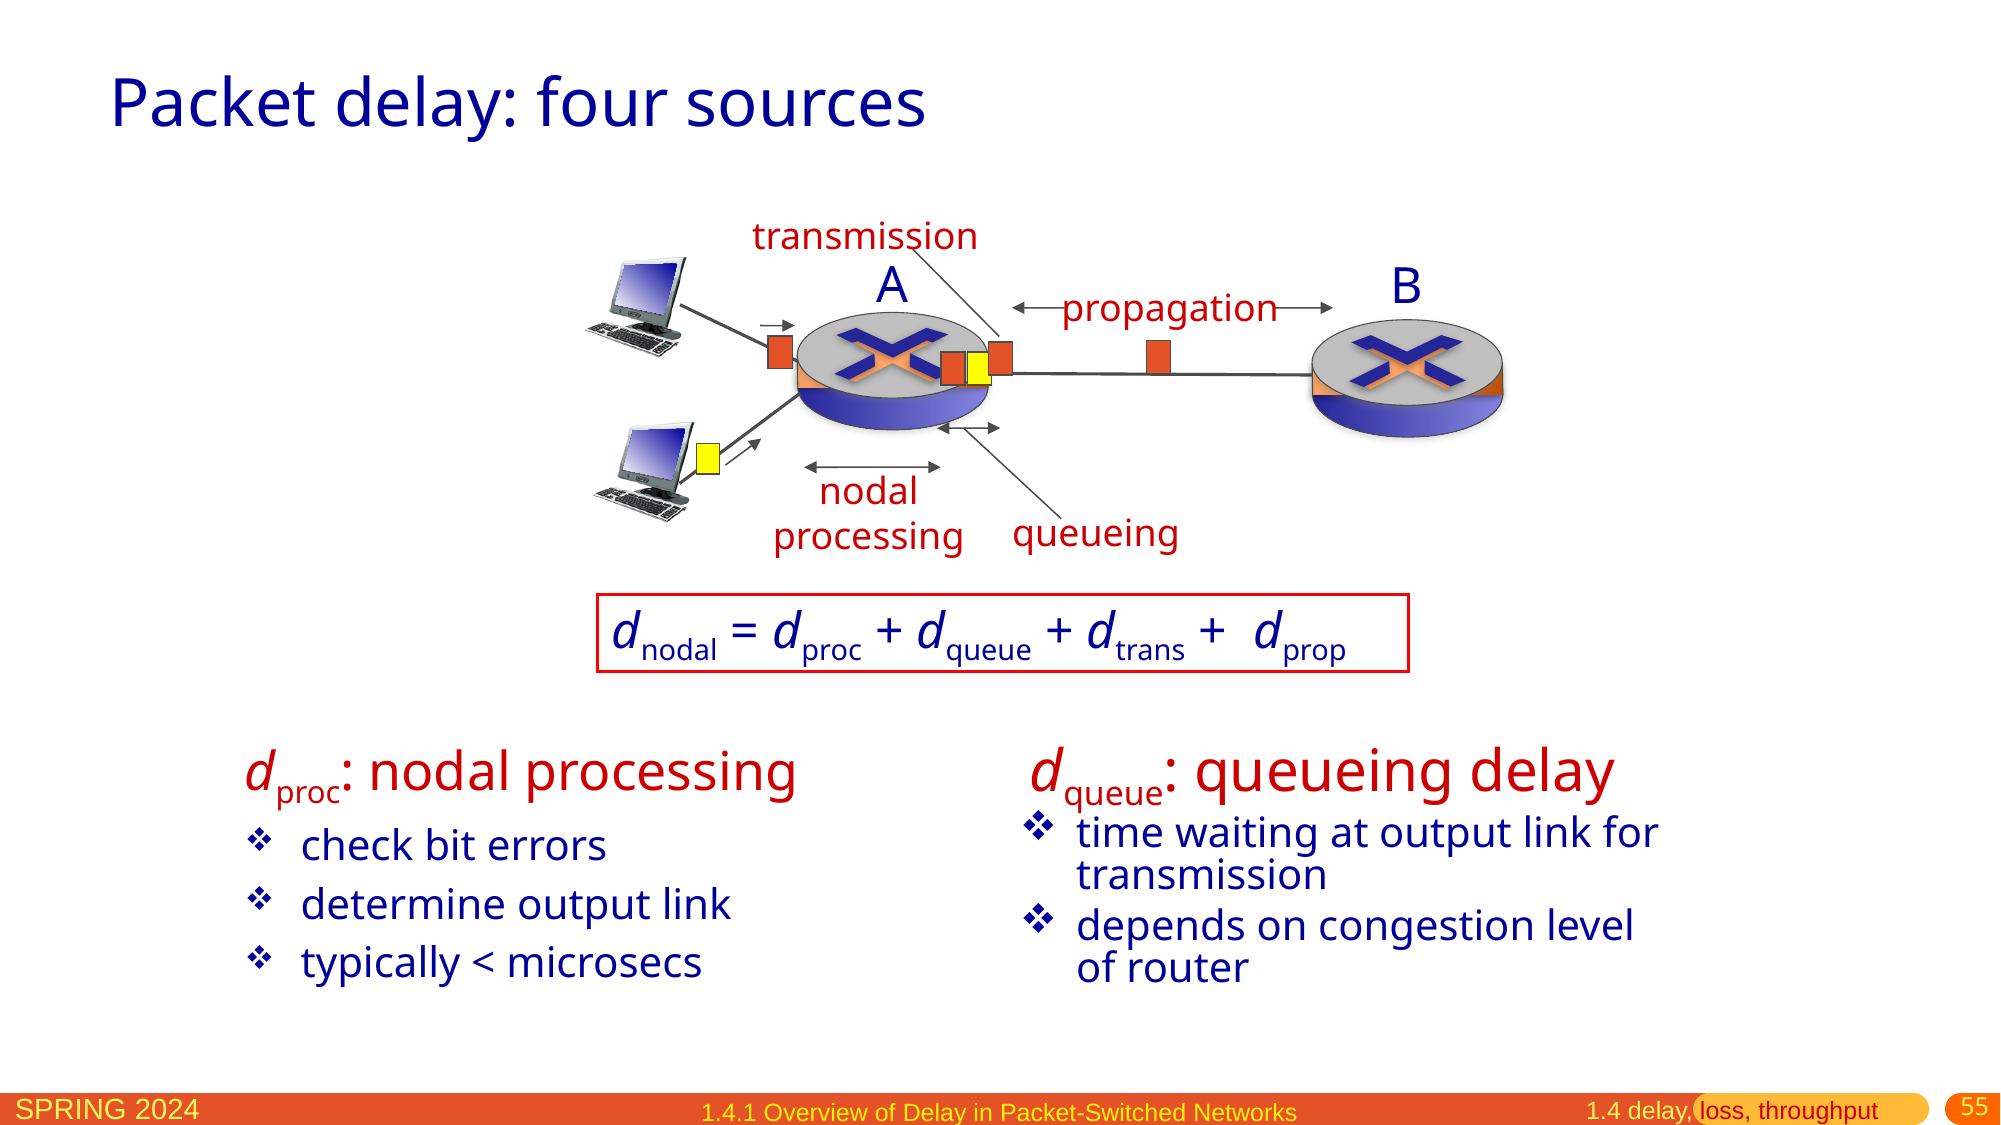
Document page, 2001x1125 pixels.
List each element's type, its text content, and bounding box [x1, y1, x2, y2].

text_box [560, 204, 1503, 672]
footer 1.4 delay, loss, throughput [1570, 1094, 1902, 1125]
text_box 1.4.1 Overview of Delay in Packet-Switched Networks [475, 1089, 1525, 1125]
text_box dqueue: queueing delay time waiting at output link for transmission depends on congestion level of router [1005, 729, 1684, 1038]
title Packet delay: four sources [94, 33, 988, 167]
slide_number 55 [1944, 1092, 2000, 1125]
list dproc: nodal processing check bit errors determine output link typically < microsecs [229, 729, 855, 998]
